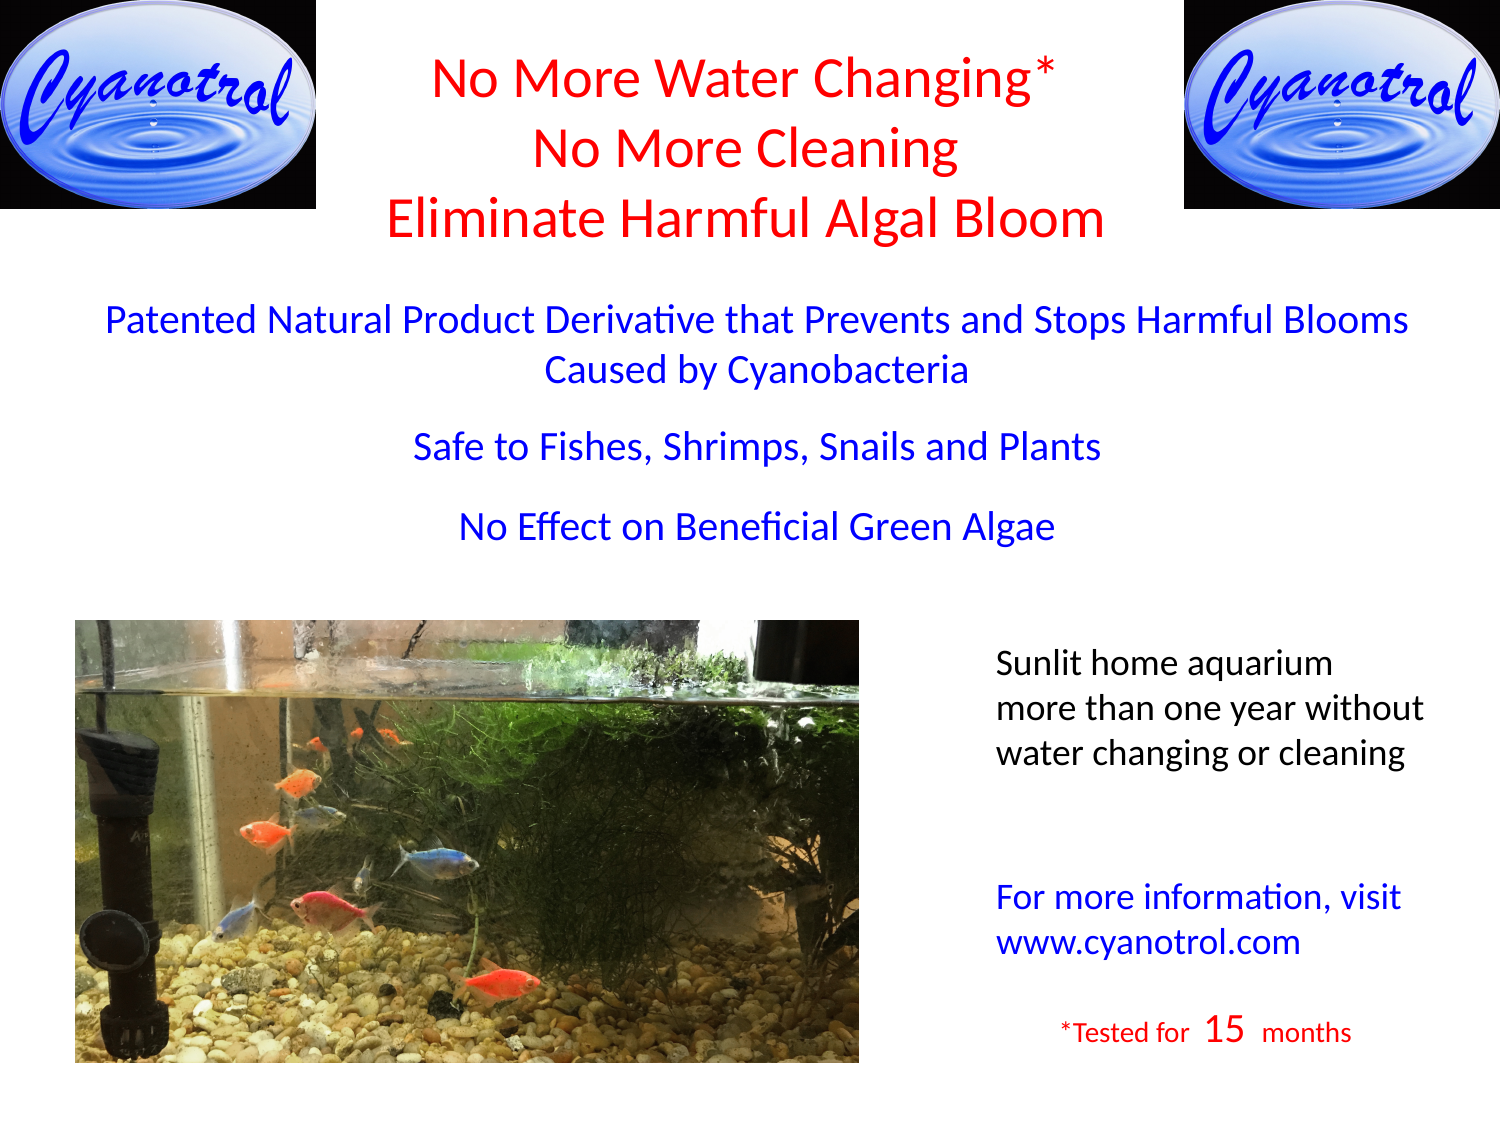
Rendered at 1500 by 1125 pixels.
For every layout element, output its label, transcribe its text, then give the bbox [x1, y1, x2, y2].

text_box Sunlit home aquarium more than one year without water changing or cleaning [981, 630, 1440, 781]
text_box No More Water Changing* No More Cleaning Eliminate Harmful Algal Bloom [371, 31, 1121, 257]
picture [0, 0, 316, 209]
picture [1183, 0, 1500, 209]
text_box Patented Natural Product Derivative that Prevents and Stops Harmful Blooms Caused by Cyanobacteria Safe to Fishes, Shrimps, Snails and Plants No Effect on Beneficial Green Algae [90, 284, 1425, 557]
picture [75, 620, 859, 1064]
text_box *Tested for 15 months [1043, 993, 1432, 1058]
text_box For more information, visit www.cyanotrol.com [981, 864, 1417, 970]
